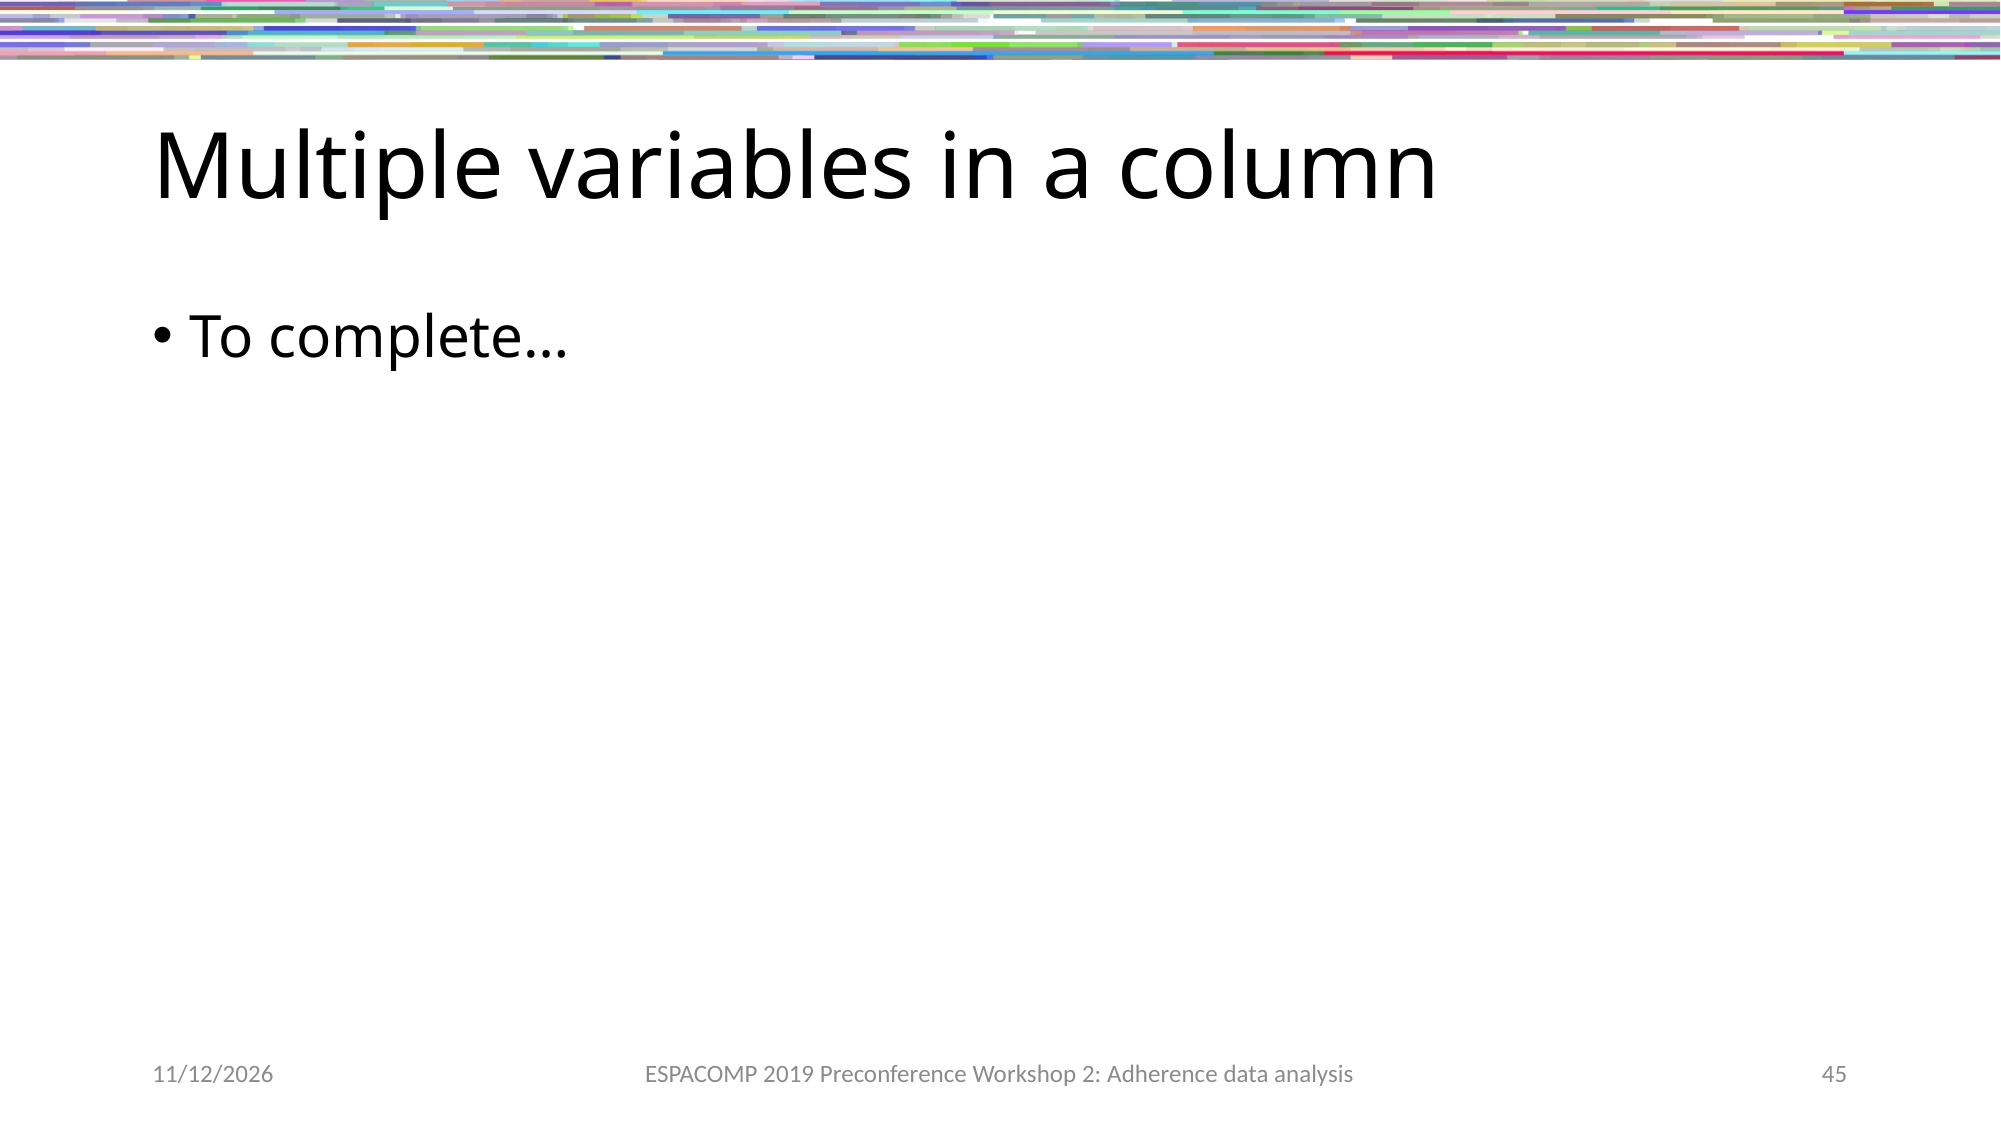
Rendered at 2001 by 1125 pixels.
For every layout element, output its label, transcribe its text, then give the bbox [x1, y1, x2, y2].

list To complete… [137, 299, 1863, 1014]
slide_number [137, 1042, 587, 1103]
title Multiple variables in a column [137, 59, 1863, 278]
picture [0, 0, 2001, 60]
footer ESPACOMP 2019 Preconference Workshop 2: Adherence data analysis [587, 1042, 1412, 1103]
slide_number 45 [1412, 1042, 1863, 1103]
